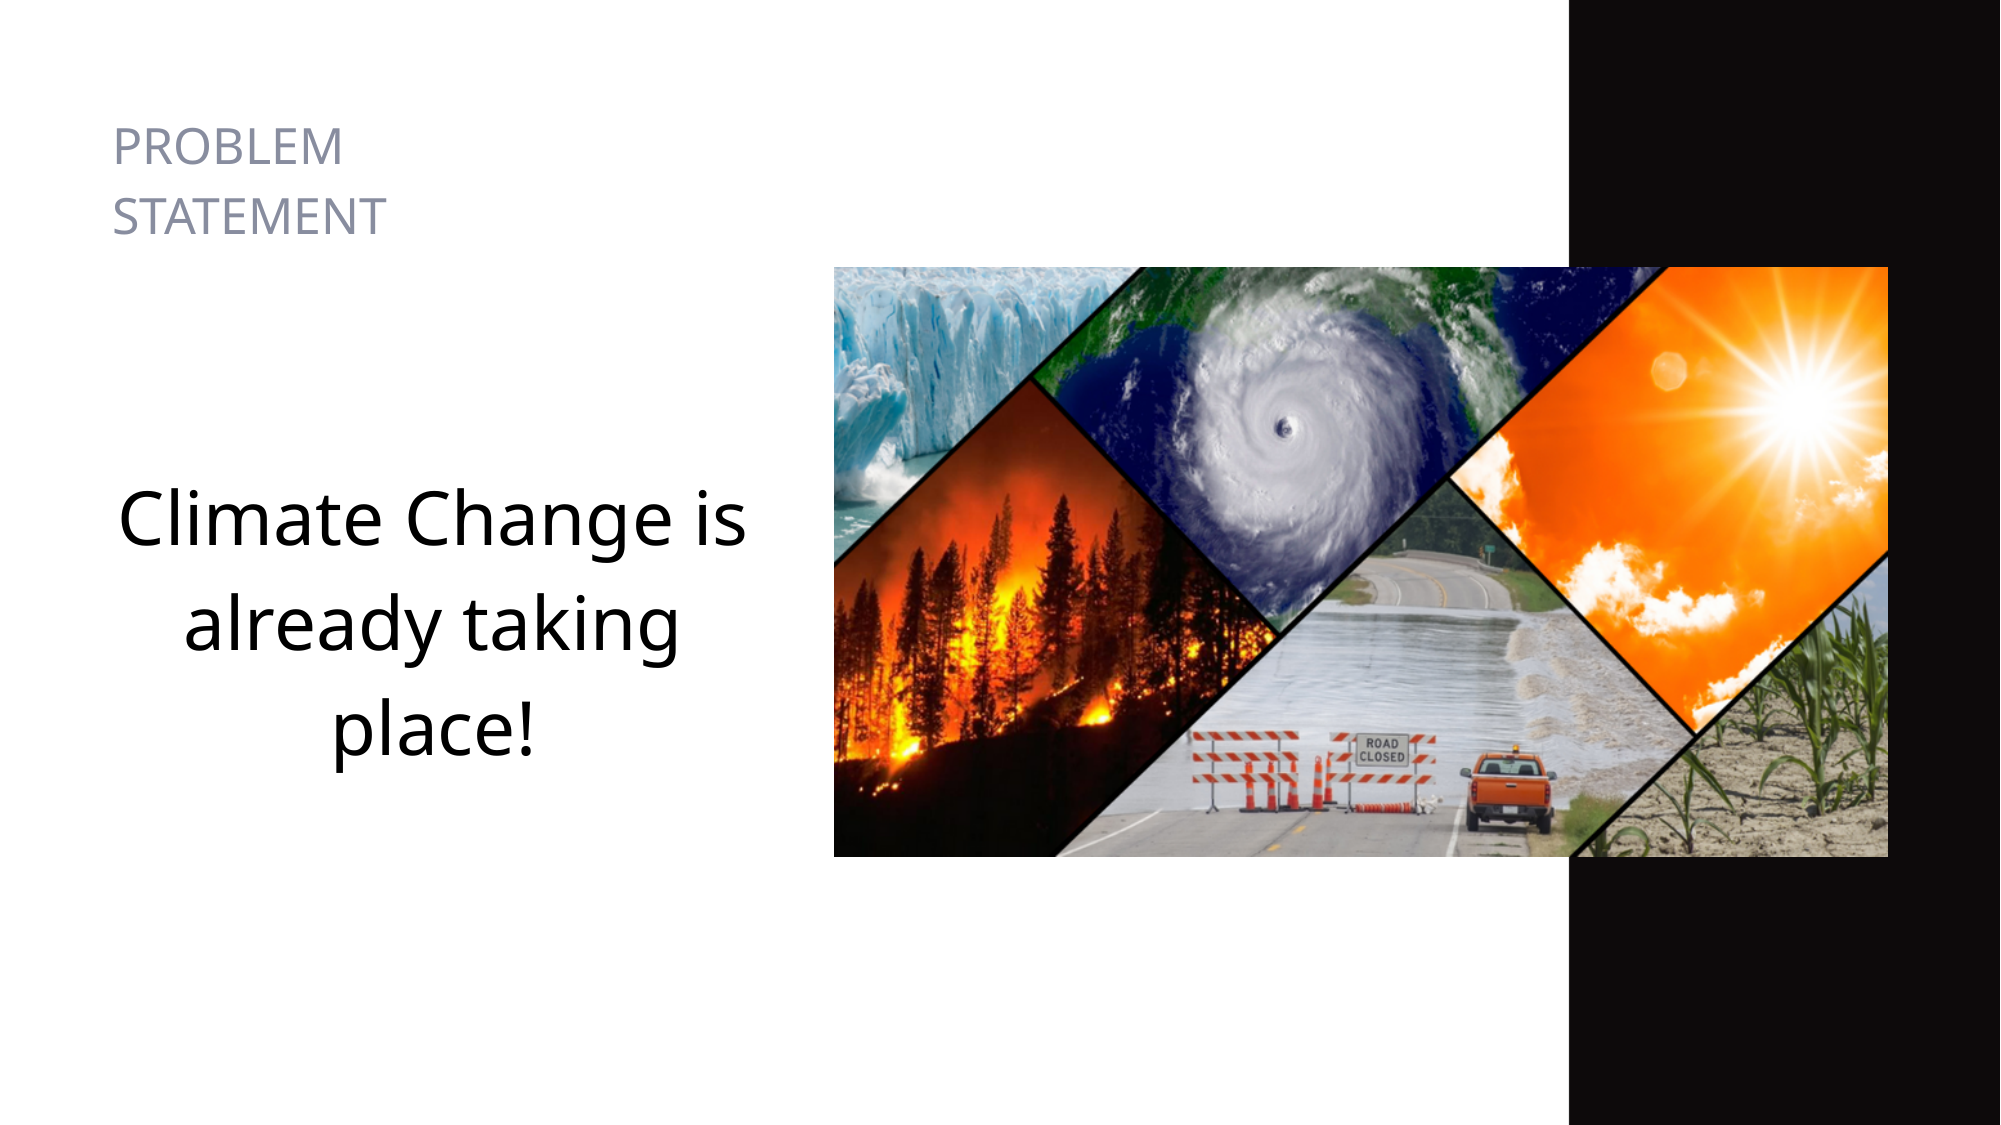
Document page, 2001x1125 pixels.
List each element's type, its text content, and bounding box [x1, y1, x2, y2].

picture [833, 0, 2000, 1125]
text_box Climate Change is already taking place! [86, 455, 781, 770]
text_box PROBLEM STATEMENT [112, 104, 620, 245]
